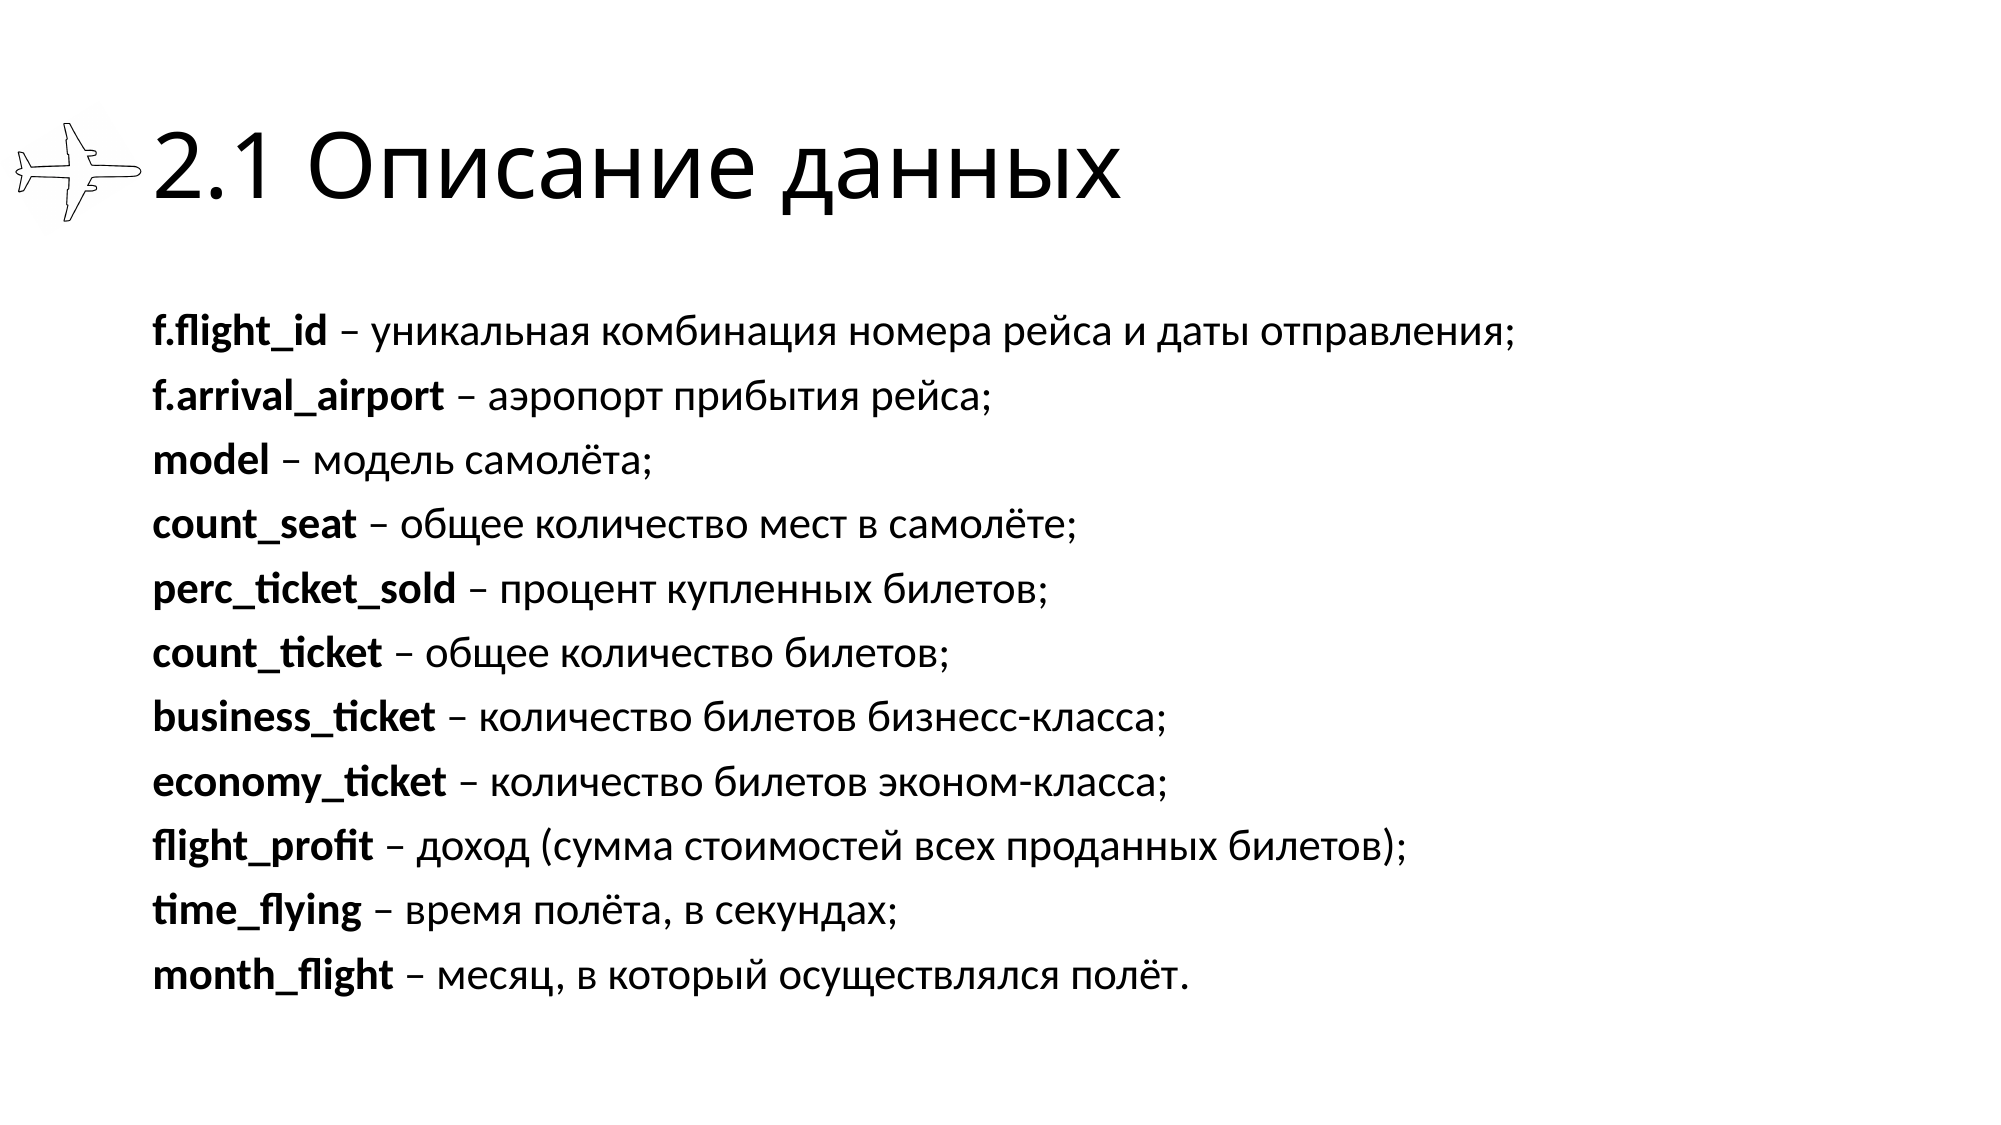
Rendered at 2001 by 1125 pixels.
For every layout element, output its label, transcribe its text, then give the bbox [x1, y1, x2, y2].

list f.flight_id – уникальная комбинация номера рейса и даты отправления; f.arrival_airport – аэропорт прибытия рейса; model – модель самолёта; count_seat – общее количество мест в самолёте; perc_ticket_sold – процент купленных билетов; count_ticket – общее количество билетов; business_ticket – количество билетов бизнесс-класса; economy_ticket – количество билетов эконом-класса; flight_profit – доход (сумма стоимостей всех проданных билетов); time_flying – время полёта, в секундах; month_flight – месяц, в который осуществлялся полёт. [137, 299, 1863, 1014]
picture [1, 102, 143, 235]
title 2.1 Описание данных [137, 59, 1863, 278]
